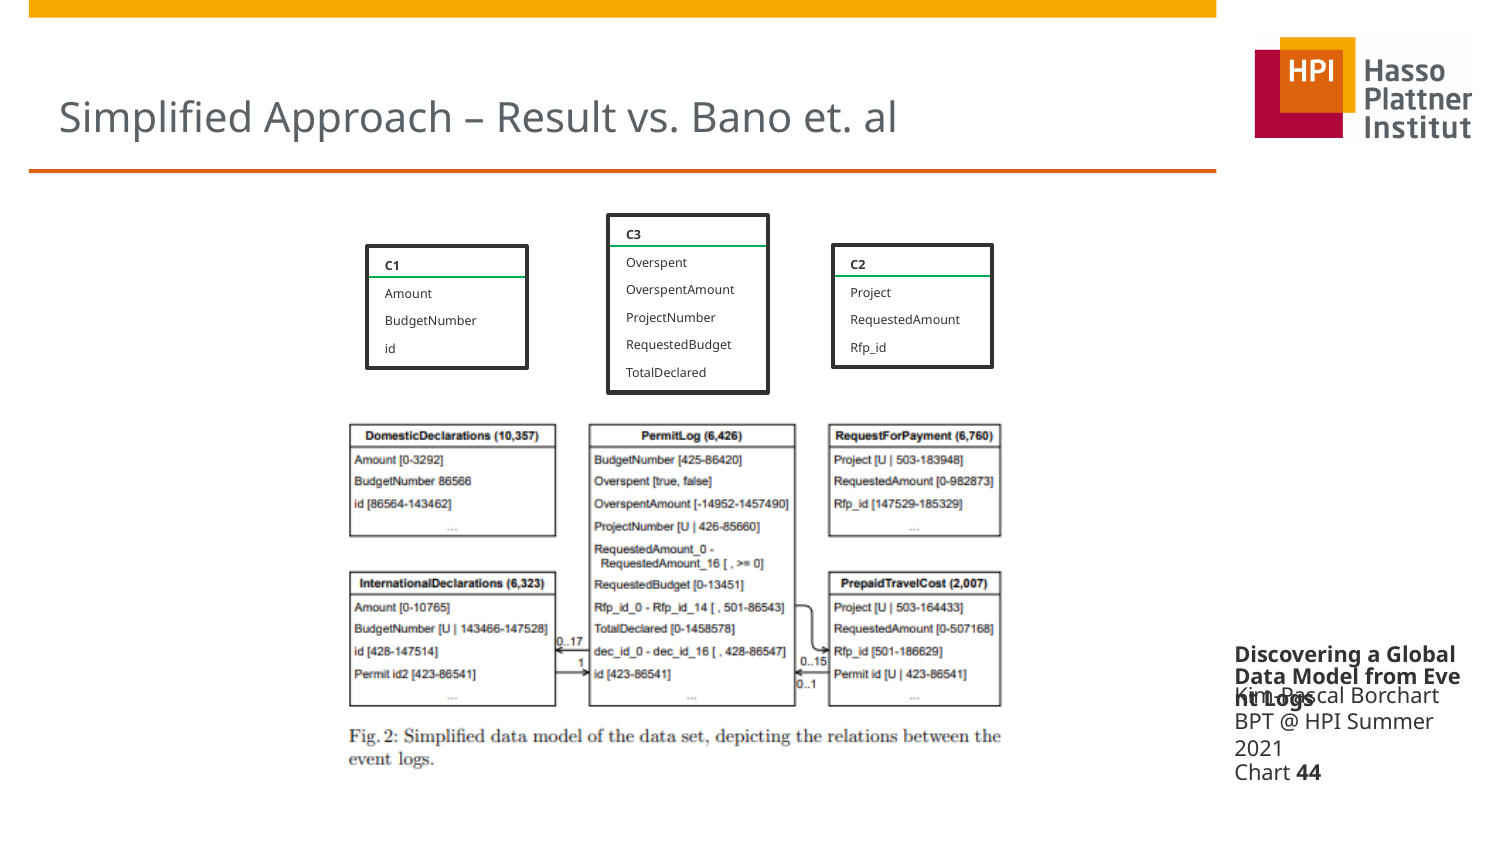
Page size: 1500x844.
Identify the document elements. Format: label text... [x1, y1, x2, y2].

picture [324, 379, 1036, 816]
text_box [832, 244, 993, 368]
slide_number Chart 44 [1216, 758, 1471, 788]
title Simplified Approach – Result vs. Bano et. al [58, 17, 1187, 170]
footer Discovering a Global Data Model from Event Logs [1216, 584, 1471, 670]
picture [1252, 33, 1477, 142]
slide_number Kim-Pascal Borchart BPT @ HPI Summer 2021 [1216, 681, 1471, 758]
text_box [366, 245, 527, 369]
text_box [608, 215, 768, 393]
